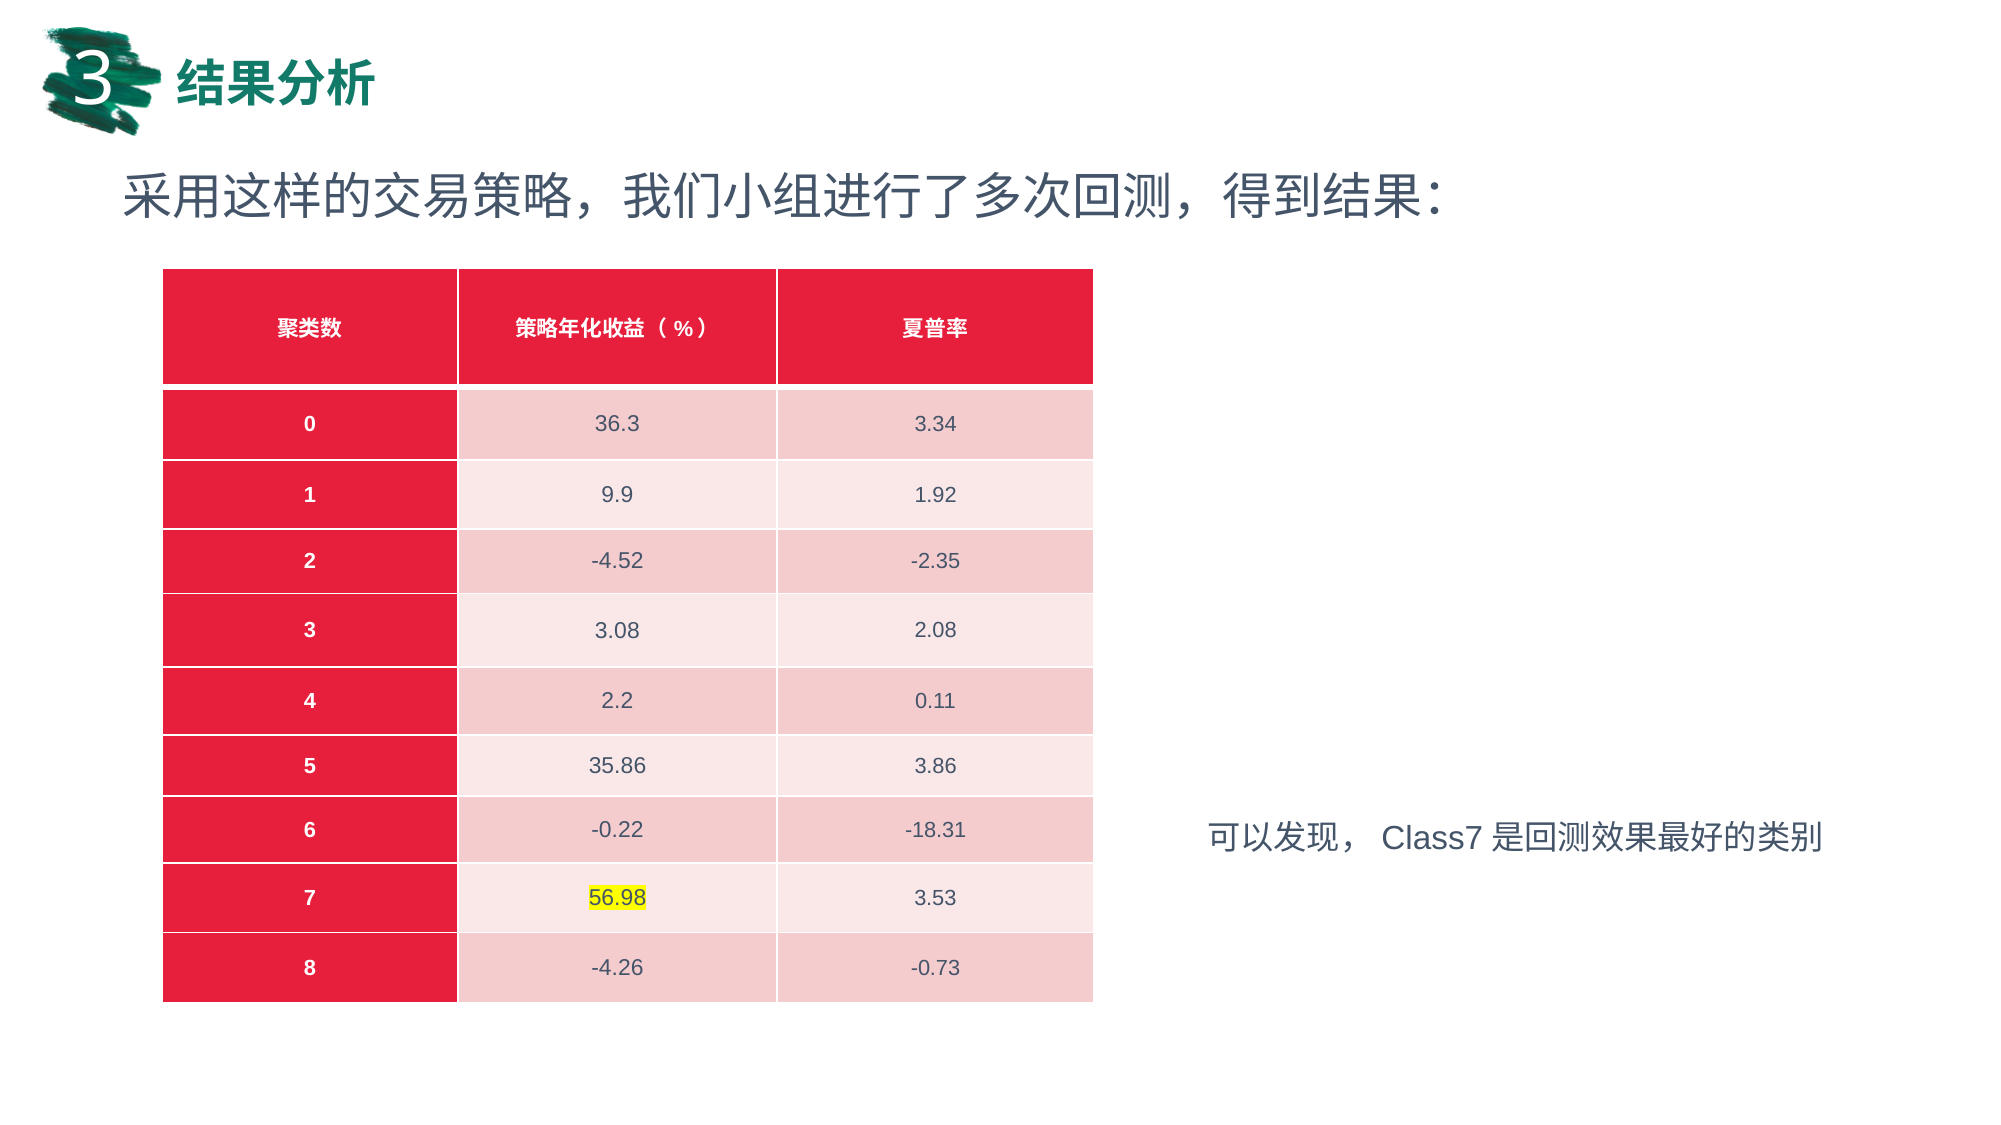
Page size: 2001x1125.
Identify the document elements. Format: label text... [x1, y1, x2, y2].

table_cell 0.11 [778, 668, 1093, 734]
table_cell -0.73 [778, 933, 1093, 1002]
table_cell 0 [163, 390, 457, 459]
table_cell 2.08 [778, 594, 1093, 666]
table_cell 36.3 [459, 390, 776, 459]
table_cell -0.22 [459, 797, 776, 862]
table_cell 2 [163, 530, 457, 593]
table_cell -18.31 [778, 797, 1093, 862]
text_box 可以发现，Class7是回测效果最好的类别 [1207, 816, 1946, 857]
table_cell 4 [163, 668, 457, 734]
text_box 采用这样的交易策略，我们小组进行了多次回测，得到结果： [122, 164, 1645, 365]
table_cell -2.35 [778, 530, 1093, 593]
table_cell 3.34 [778, 390, 1093, 459]
table_cell 5 [163, 736, 457, 795]
picture [42, 25, 163, 136]
table_cell -4.52 [459, 530, 776, 593]
table_cell 2.2 [459, 668, 776, 734]
table_cell 56.98 [459, 864, 776, 932]
table_header 聚类数 [163, 269, 457, 384]
table_cell 3.08 [459, 594, 776, 666]
table_cell -4.26 [459, 933, 776, 1002]
table_cell 3.86 [778, 736, 1093, 795]
text_box 结果分析 [168, 43, 533, 119]
table_cell 35.86 [459, 736, 776, 795]
table_cell 1 [163, 461, 457, 528]
table_cell 9.9 [459, 461, 776, 528]
table_cell 3.53 [778, 864, 1093, 932]
table_header 策略年化收益（%） [459, 269, 776, 384]
table_cell 7 [163, 864, 457, 932]
table_header 夏普率 [778, 269, 1093, 384]
table_cell 1.92 [778, 461, 1093, 528]
table_cell 6 [163, 797, 457, 862]
table_cell 8 [163, 933, 457, 1002]
table_cell 3 [163, 594, 457, 666]
